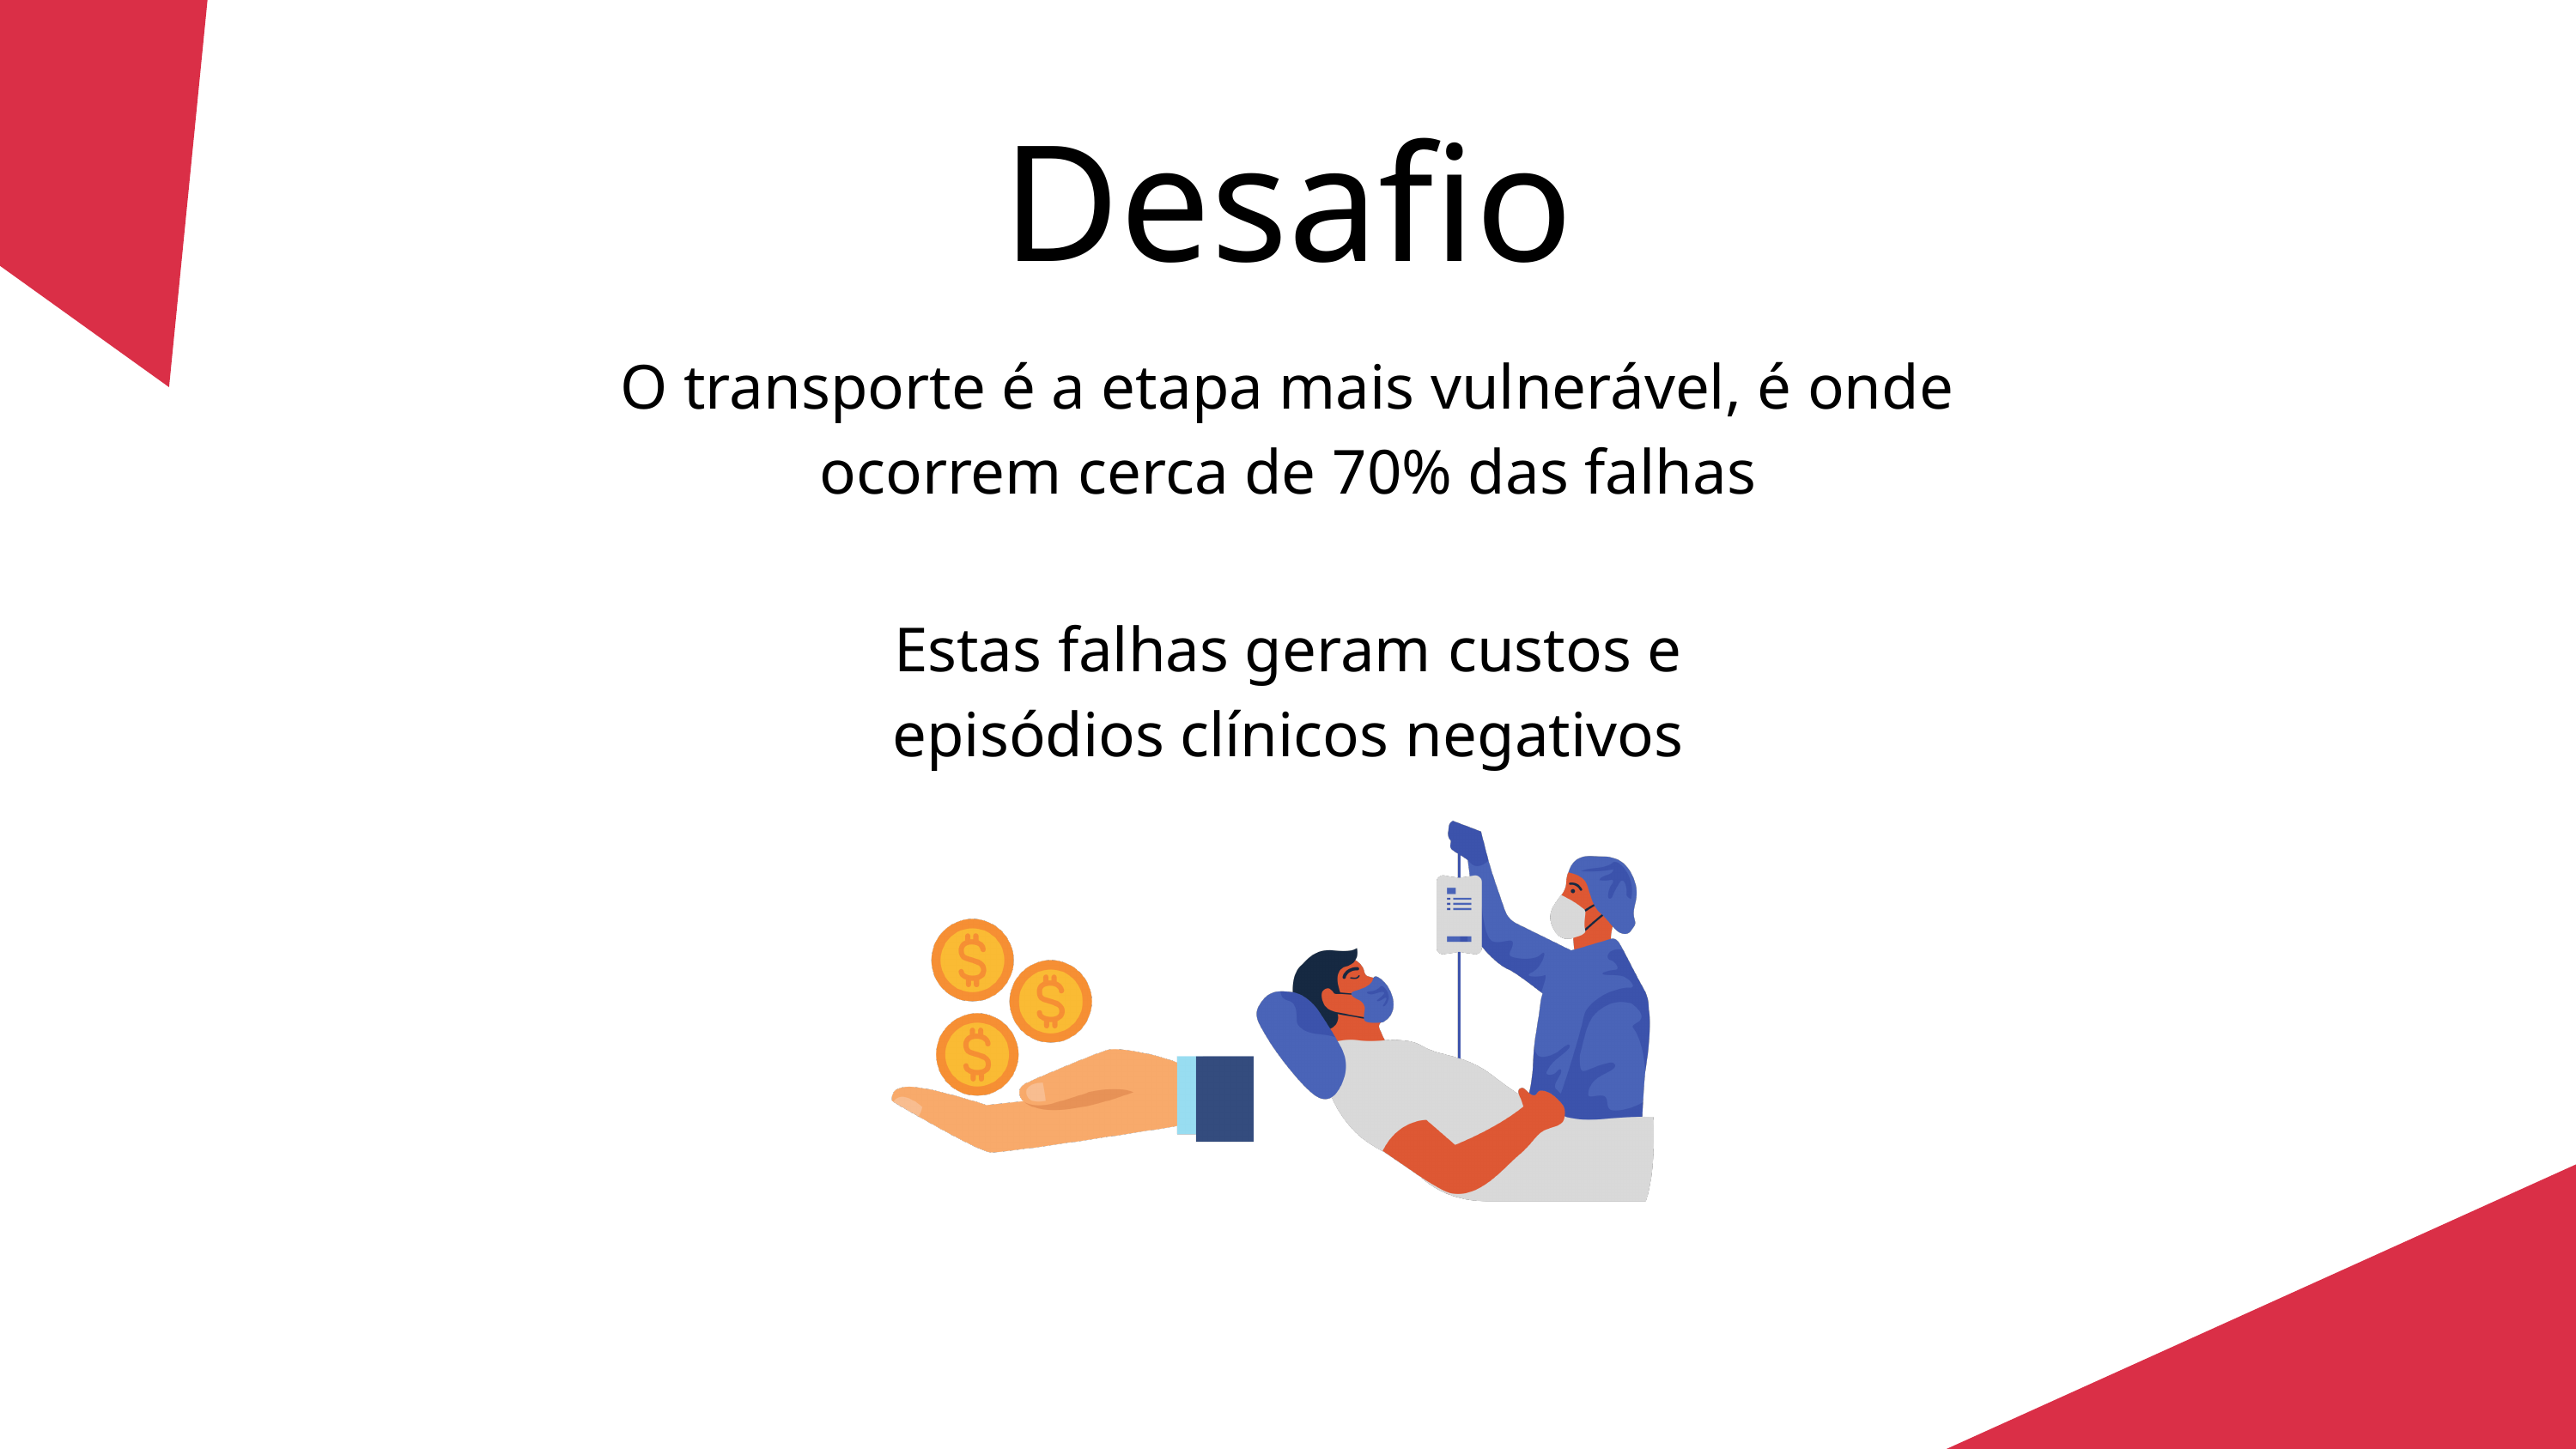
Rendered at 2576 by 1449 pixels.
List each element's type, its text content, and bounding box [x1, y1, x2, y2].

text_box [1971, 1050, 2576, 1449]
text_box O transporte é a etapa mais vulnerável, é onde ocorrem cerca de 70% das falhas [509, 336, 2067, 506]
picture [888, 821, 1654, 1203]
text_box Desafio [975, 68, 1601, 294]
text_box Estas falhas geram custos e episódios clínicos negativos [888, 598, 1688, 769]
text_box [0, 0, 489, 194]
